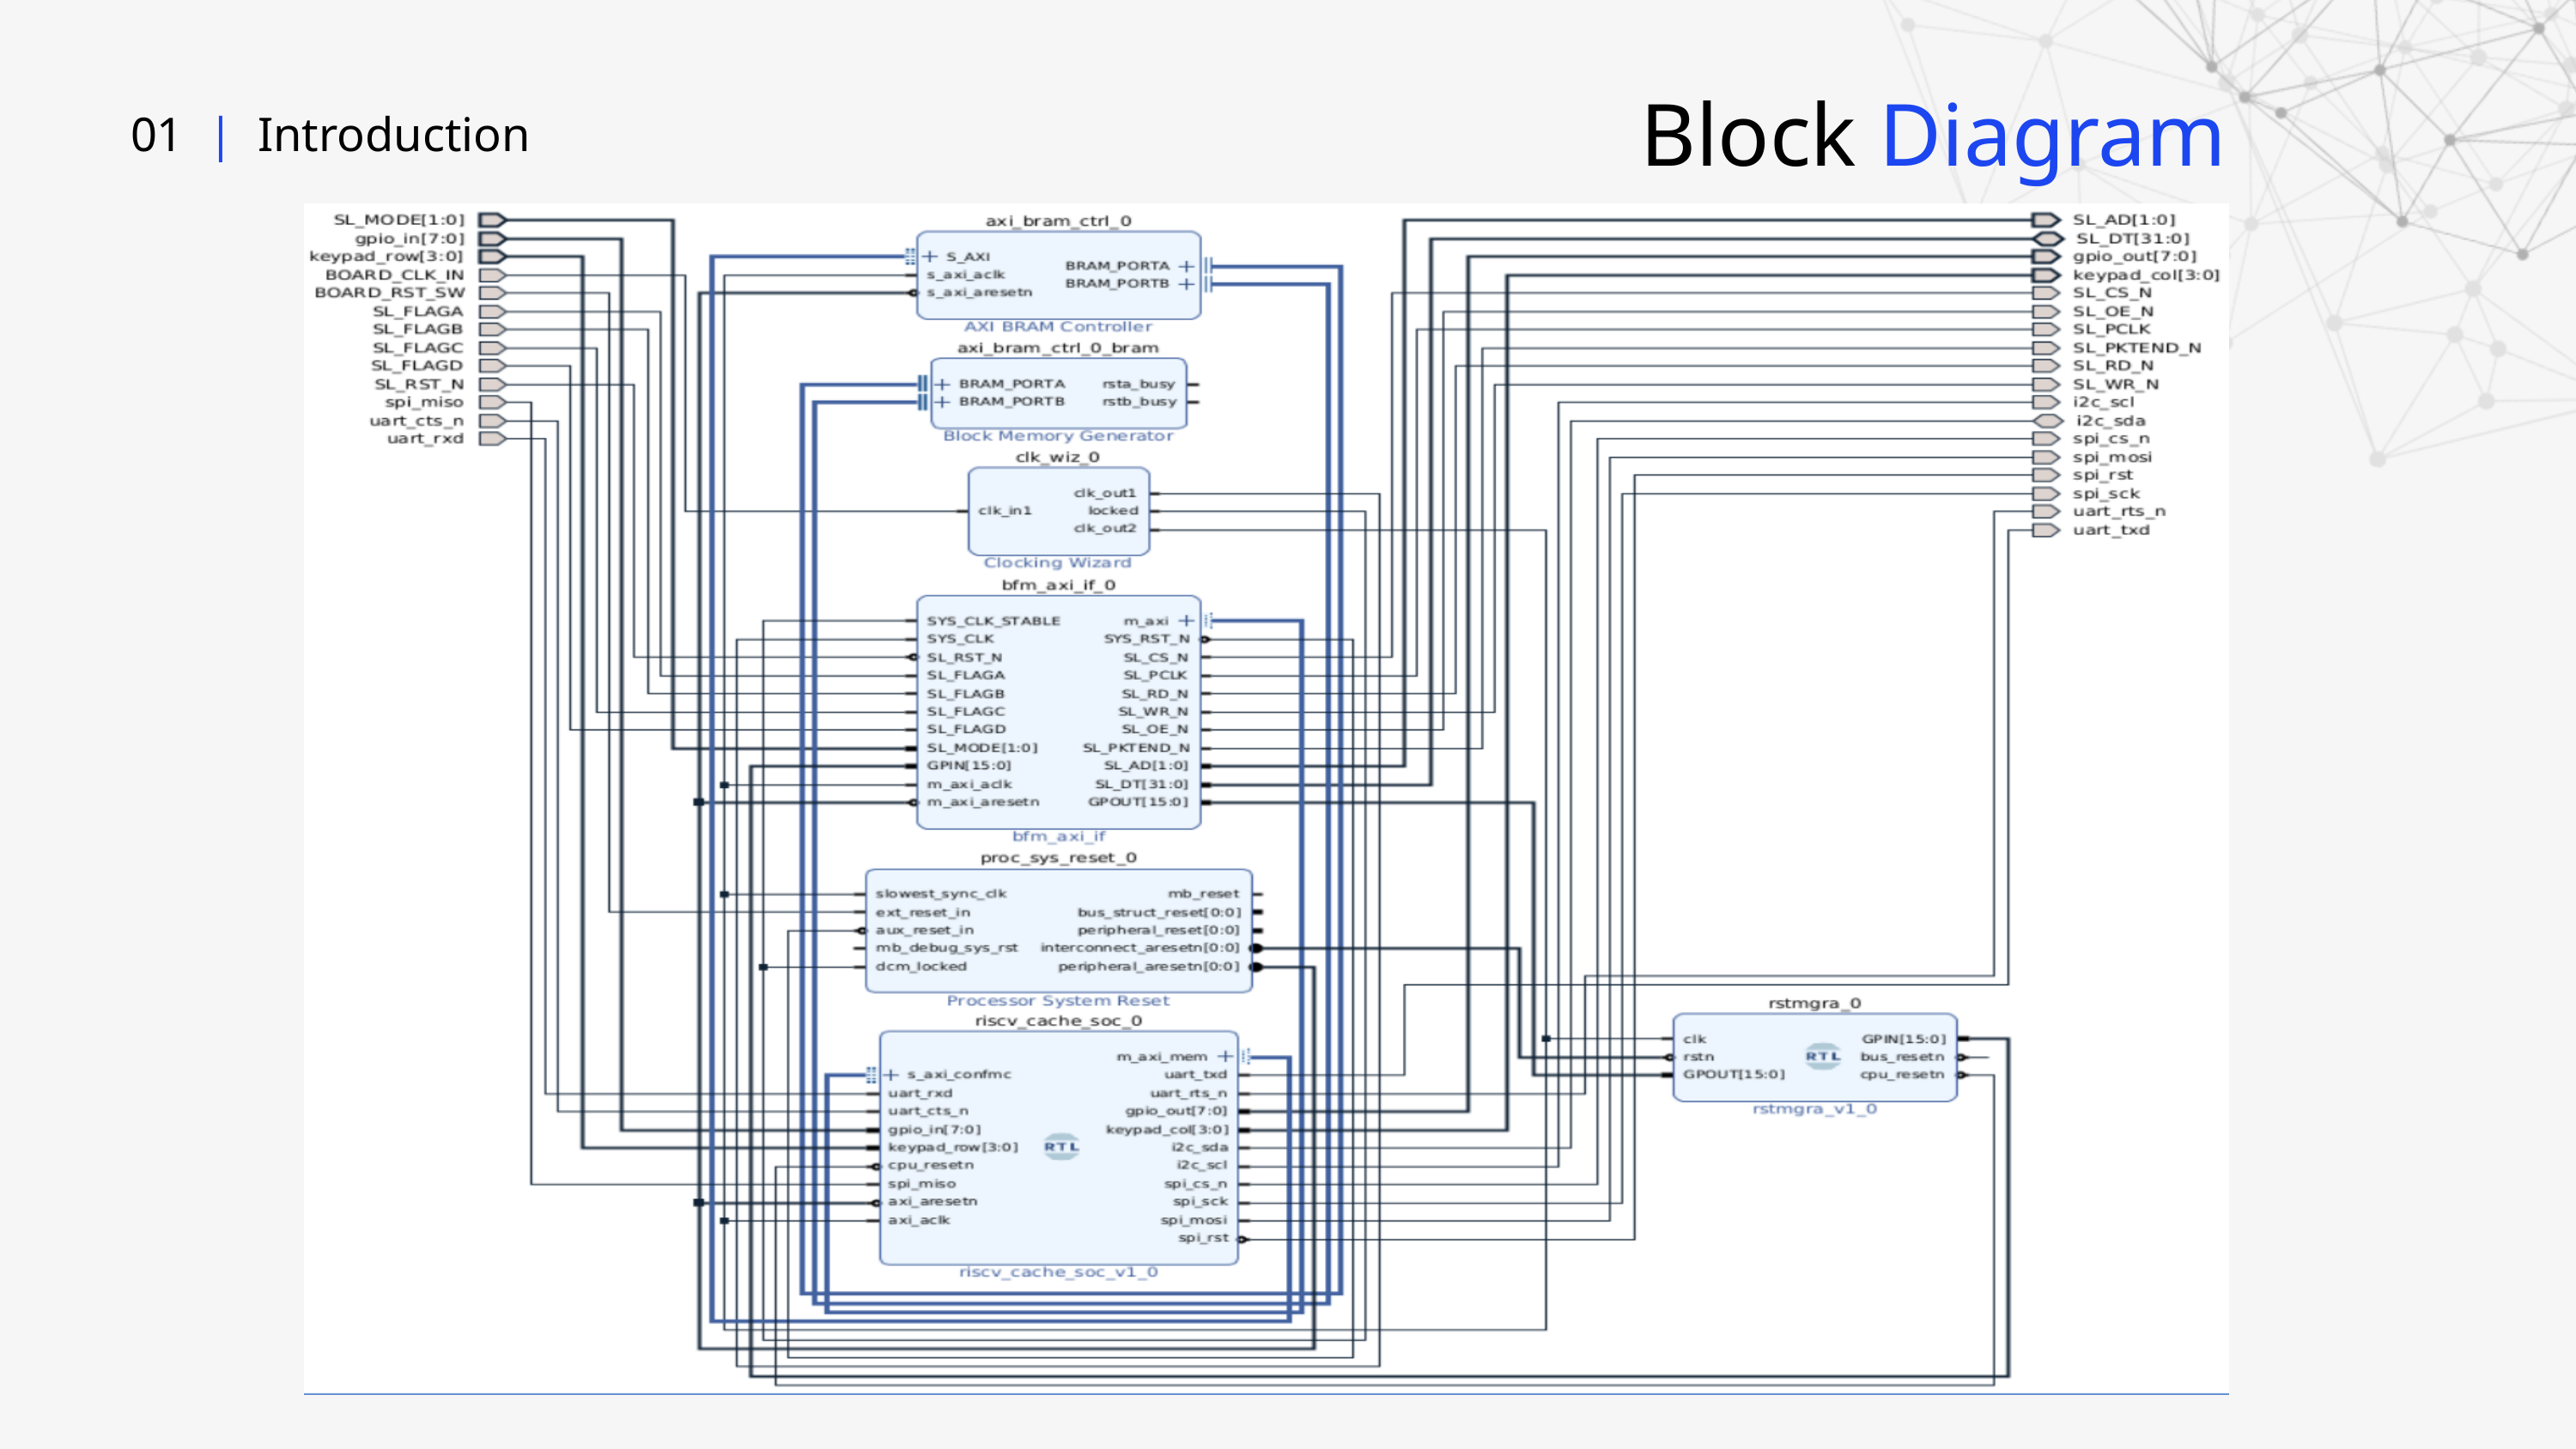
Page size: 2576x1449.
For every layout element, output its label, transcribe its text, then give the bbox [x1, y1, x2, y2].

text_box Block Diagram [1376, 68, 1753, 188]
picture [303, 0, 2576, 1396]
text_box 01 | Introduction [131, 96, 947, 161]
